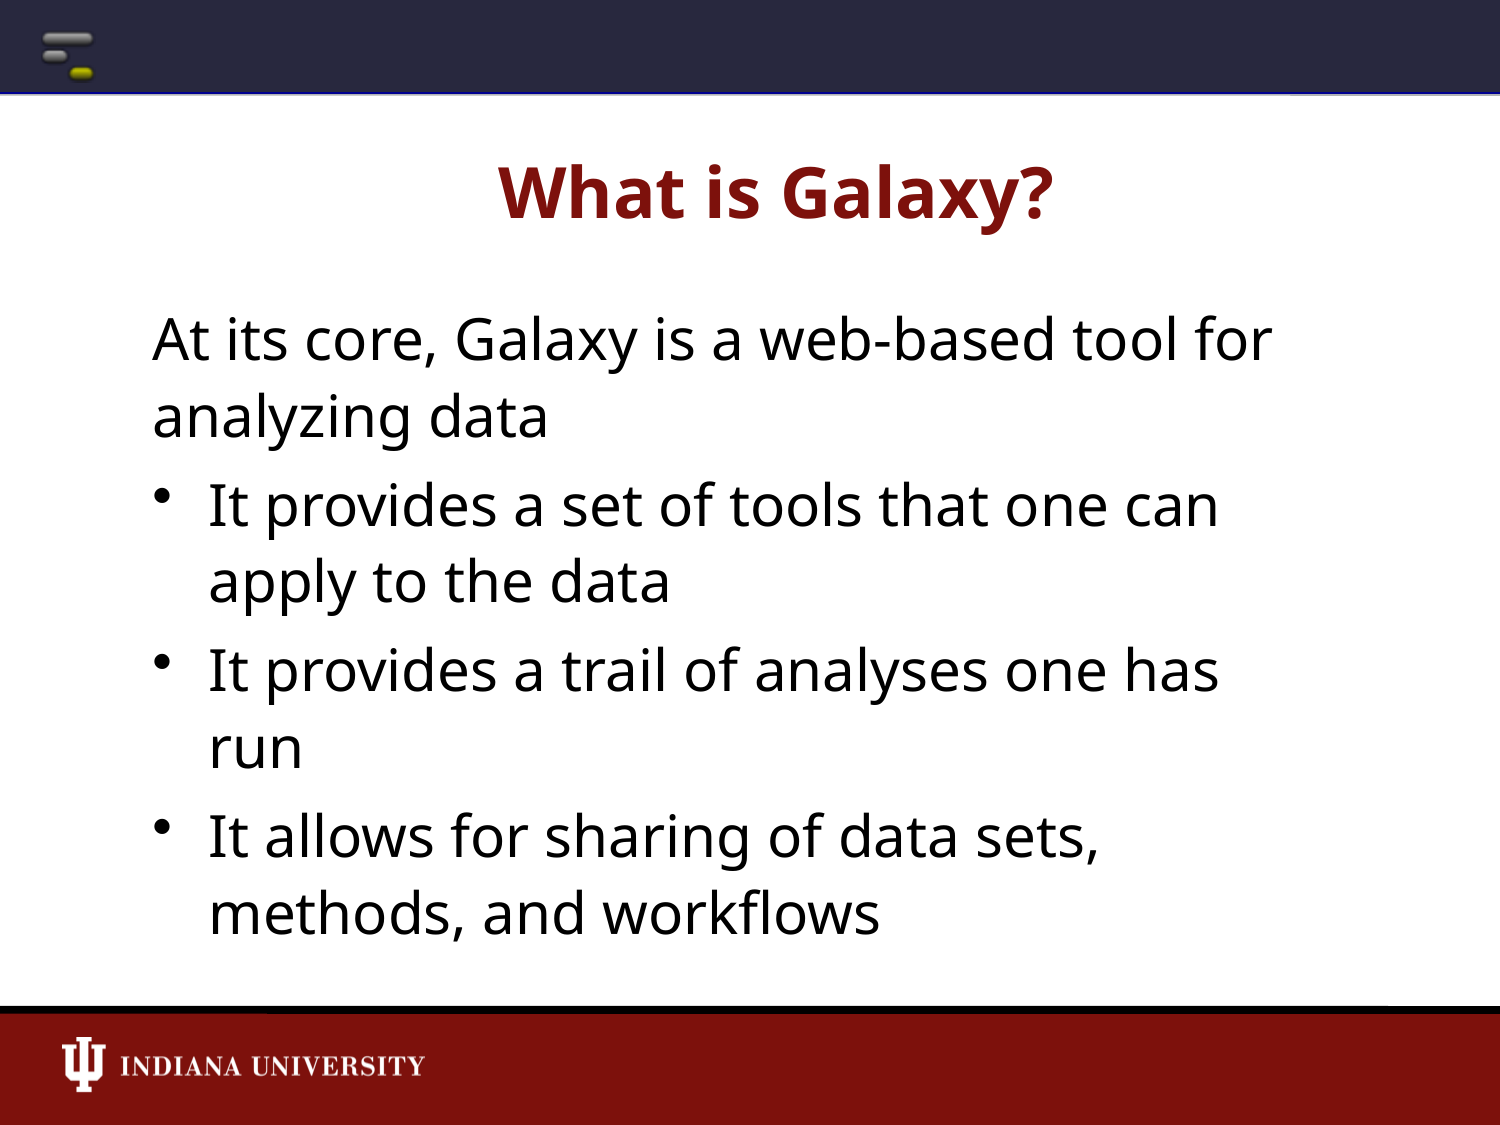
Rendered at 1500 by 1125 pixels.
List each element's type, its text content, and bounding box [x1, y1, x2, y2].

picture [62, 1037, 425, 1098]
text_box [0, 0, 1500, 94]
title What is Galaxy? [137, 139, 1417, 328]
picture [41, 29, 96, 83]
list At its core, Galaxy is a web-based tool for analyzing data It provides a set of tools that one can apply to the data It provides a trail of analyses one has run It allows for sharing of data sets, methods, and workflows [137, 287, 1304, 924]
